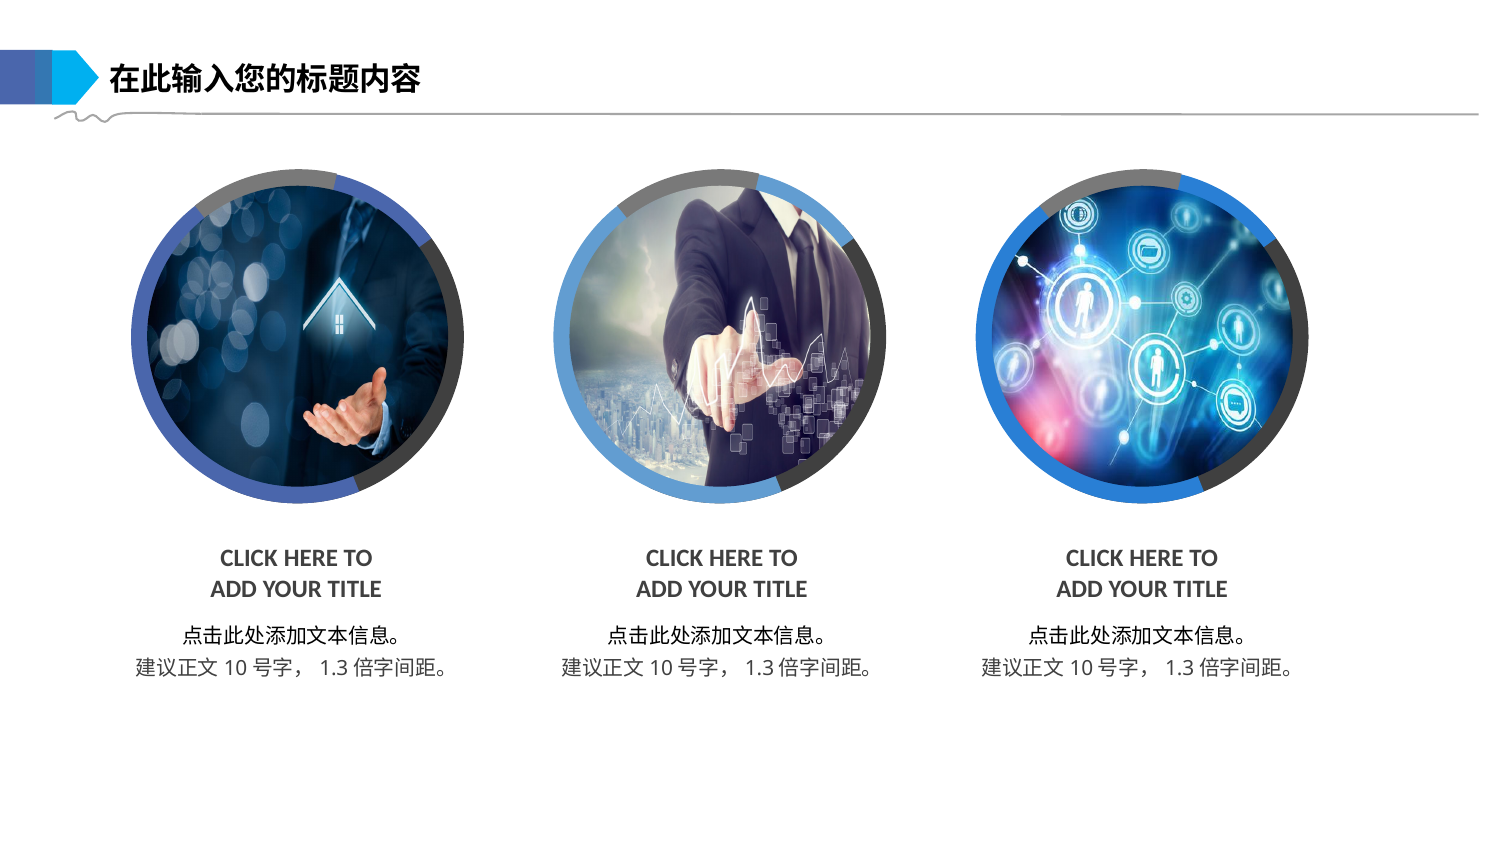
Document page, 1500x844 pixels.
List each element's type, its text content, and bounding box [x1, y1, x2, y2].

text_box CLICK HERE TO ADD YOUR TITLE [1008, 532, 1277, 607]
text_box CLICK HERE TO ADD YOUR TITLE [588, 532, 857, 607]
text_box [552, 169, 888, 504]
text_box 点击此处添加文本信息。 建议正文10号字，1.3倍字间距。 [964, 607, 1321, 688]
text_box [130, 169, 466, 504]
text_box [0, 49, 99, 105]
text_box 点击此处添加文本信息。 建议正文10号字，1.3倍字间距。 [544, 607, 901, 688]
text_box 点击此处添加文本信息。 建议正文10号字，1.3倍字间距。 [118, 607, 475, 688]
text_box CLICK HERE TO ADD YOUR TITLE [162, 532, 431, 607]
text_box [974, 169, 1310, 504]
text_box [54, 111, 1479, 122]
text_box 在此输入您的标题内容 [99, 54, 608, 103]
